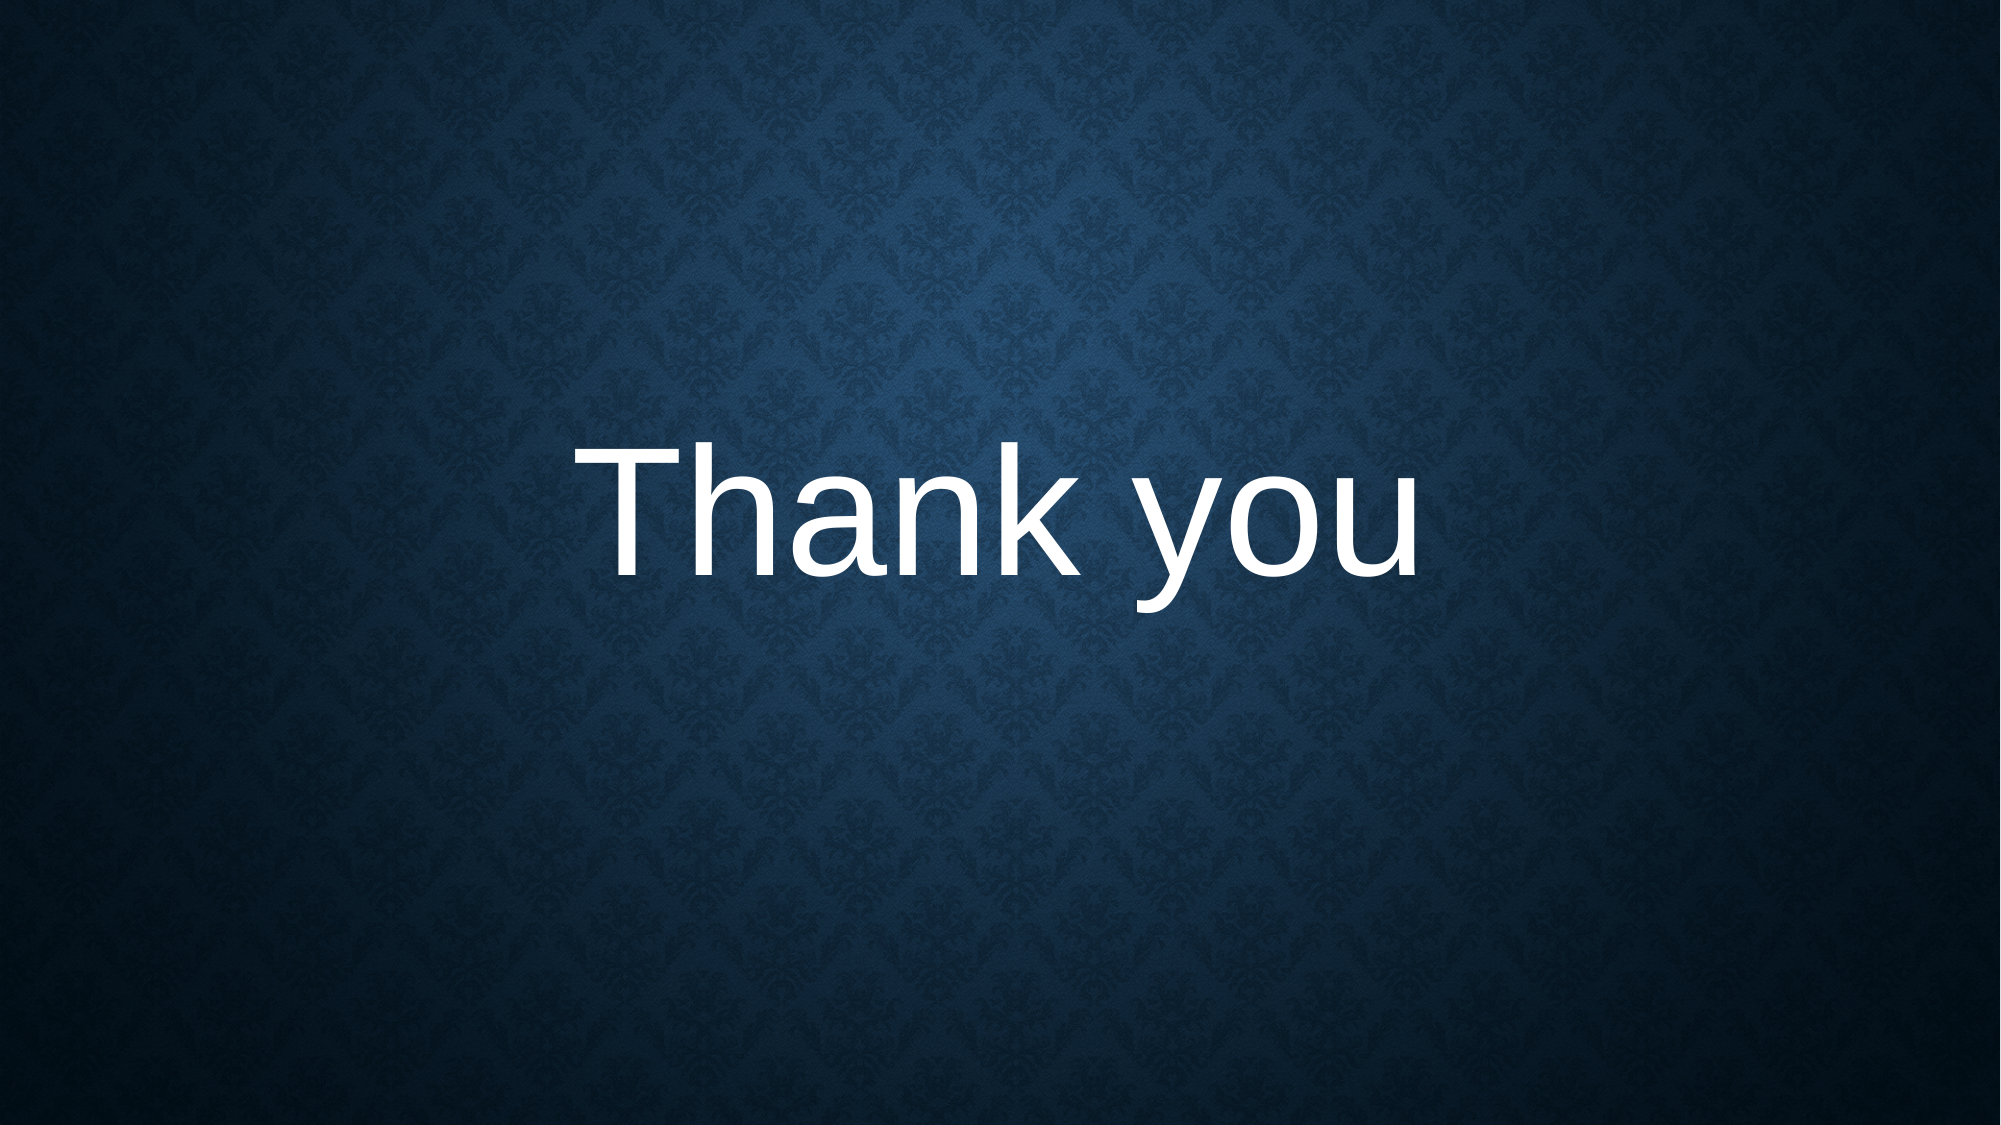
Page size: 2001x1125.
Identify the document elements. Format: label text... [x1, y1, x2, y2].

subtitle Thank you [261, 341, 1739, 719]
